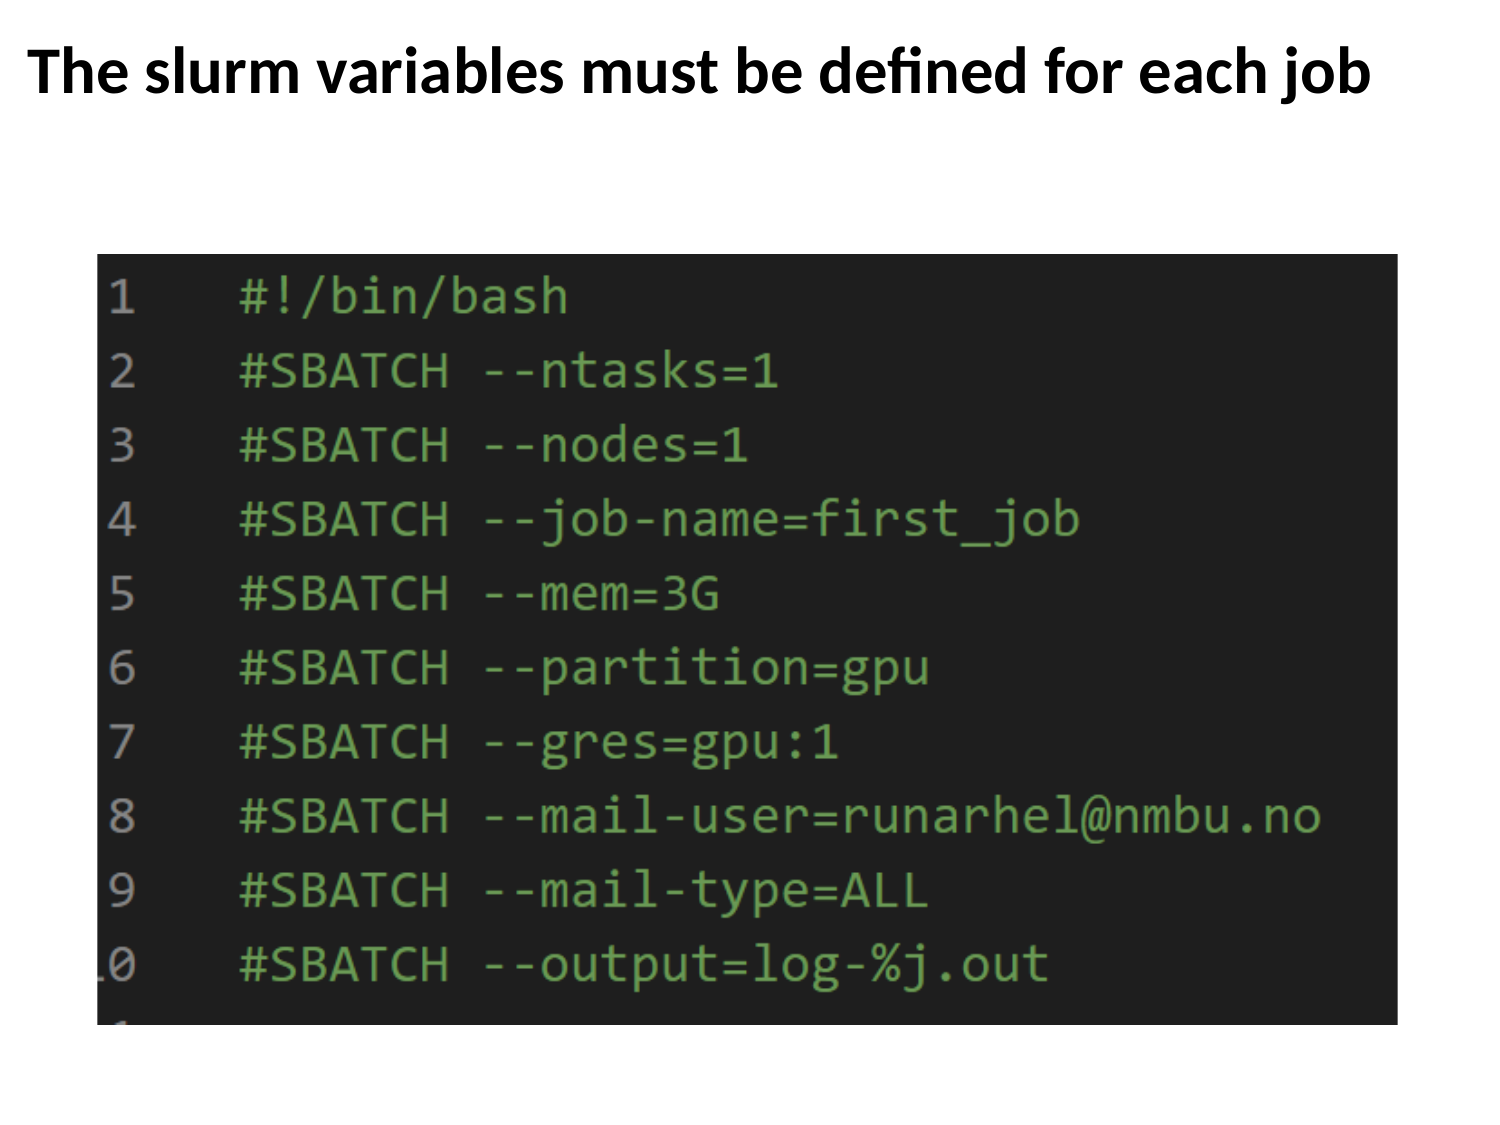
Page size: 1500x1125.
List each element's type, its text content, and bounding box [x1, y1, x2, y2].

text_box The slurm variables must be defined for each job [12, 19, 1493, 115]
picture [96, 224, 1398, 1026]
